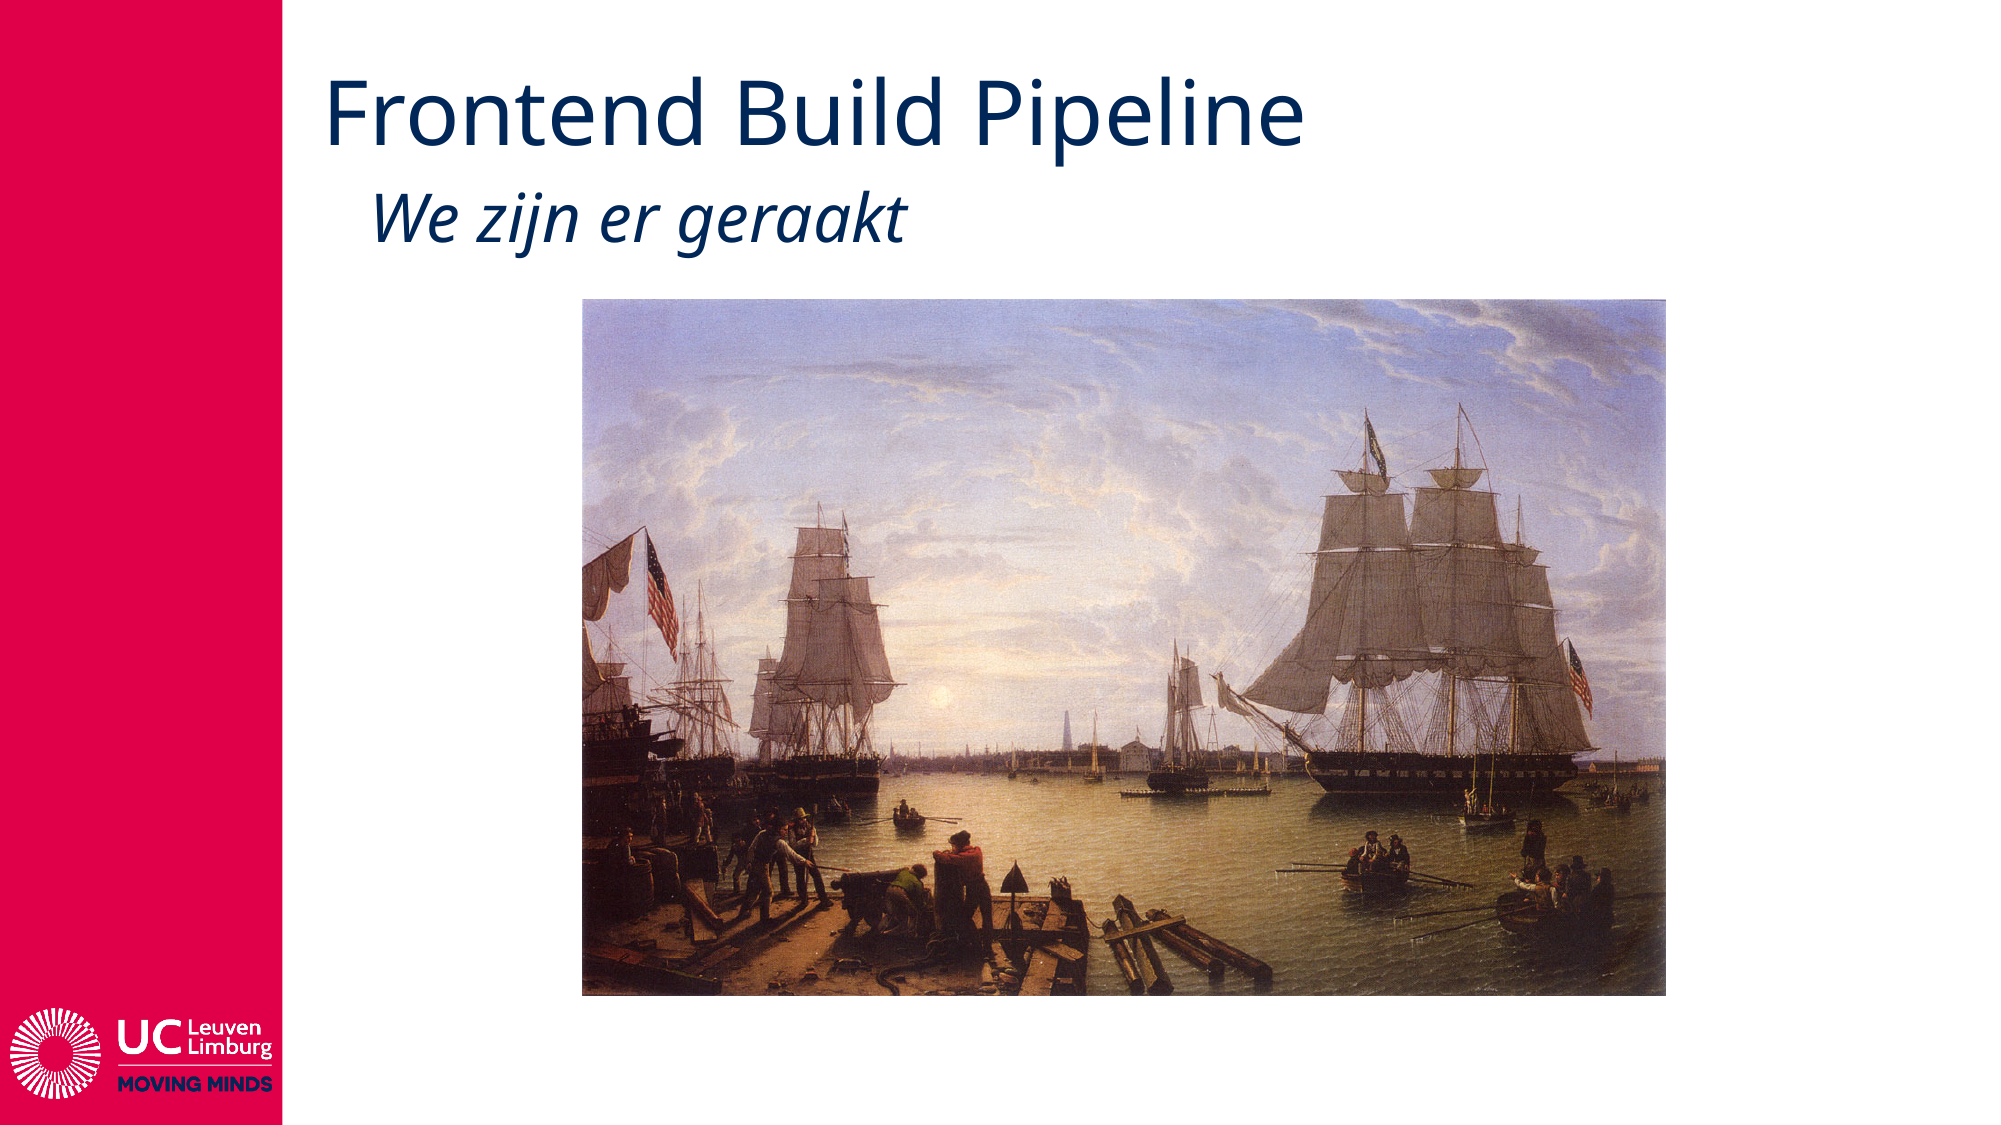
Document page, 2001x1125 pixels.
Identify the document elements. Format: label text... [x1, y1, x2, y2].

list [582, 299, 1666, 996]
title Frontend Build Pipeline We zijn er geraakt [307, 59, 1940, 271]
picture [10, 1008, 272, 1099]
